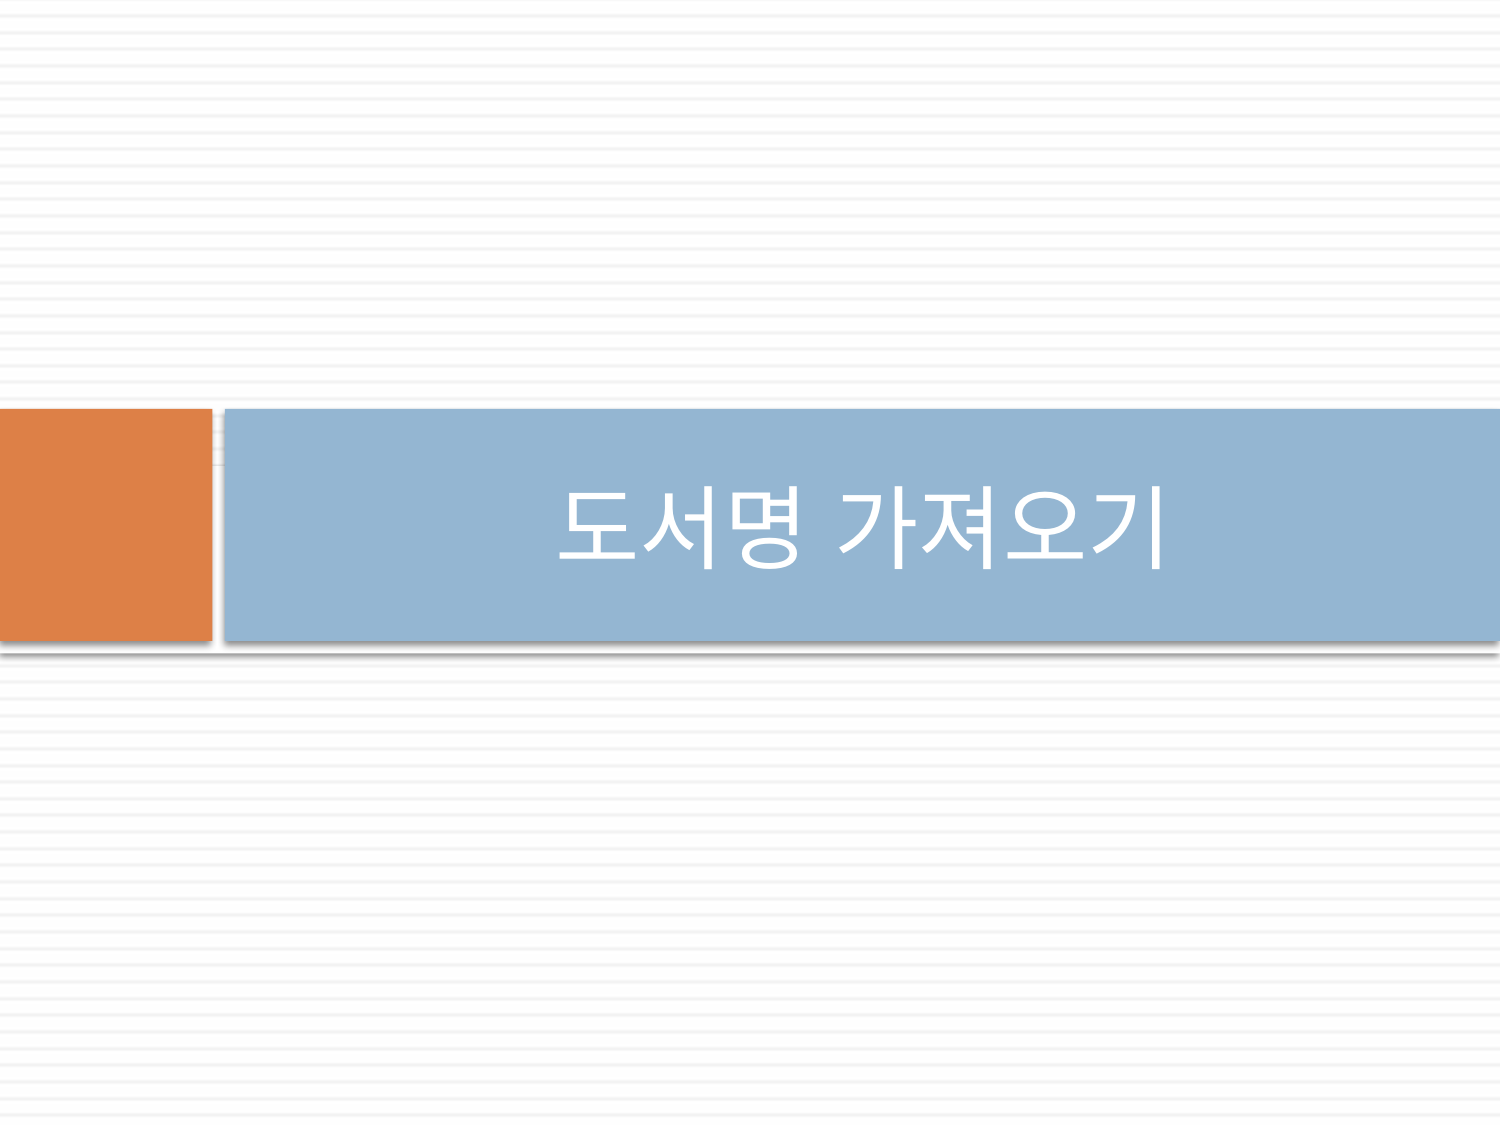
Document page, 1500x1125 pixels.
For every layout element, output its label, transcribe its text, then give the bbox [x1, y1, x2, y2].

title 도서명 가져오기 [238, 444, 1489, 607]
